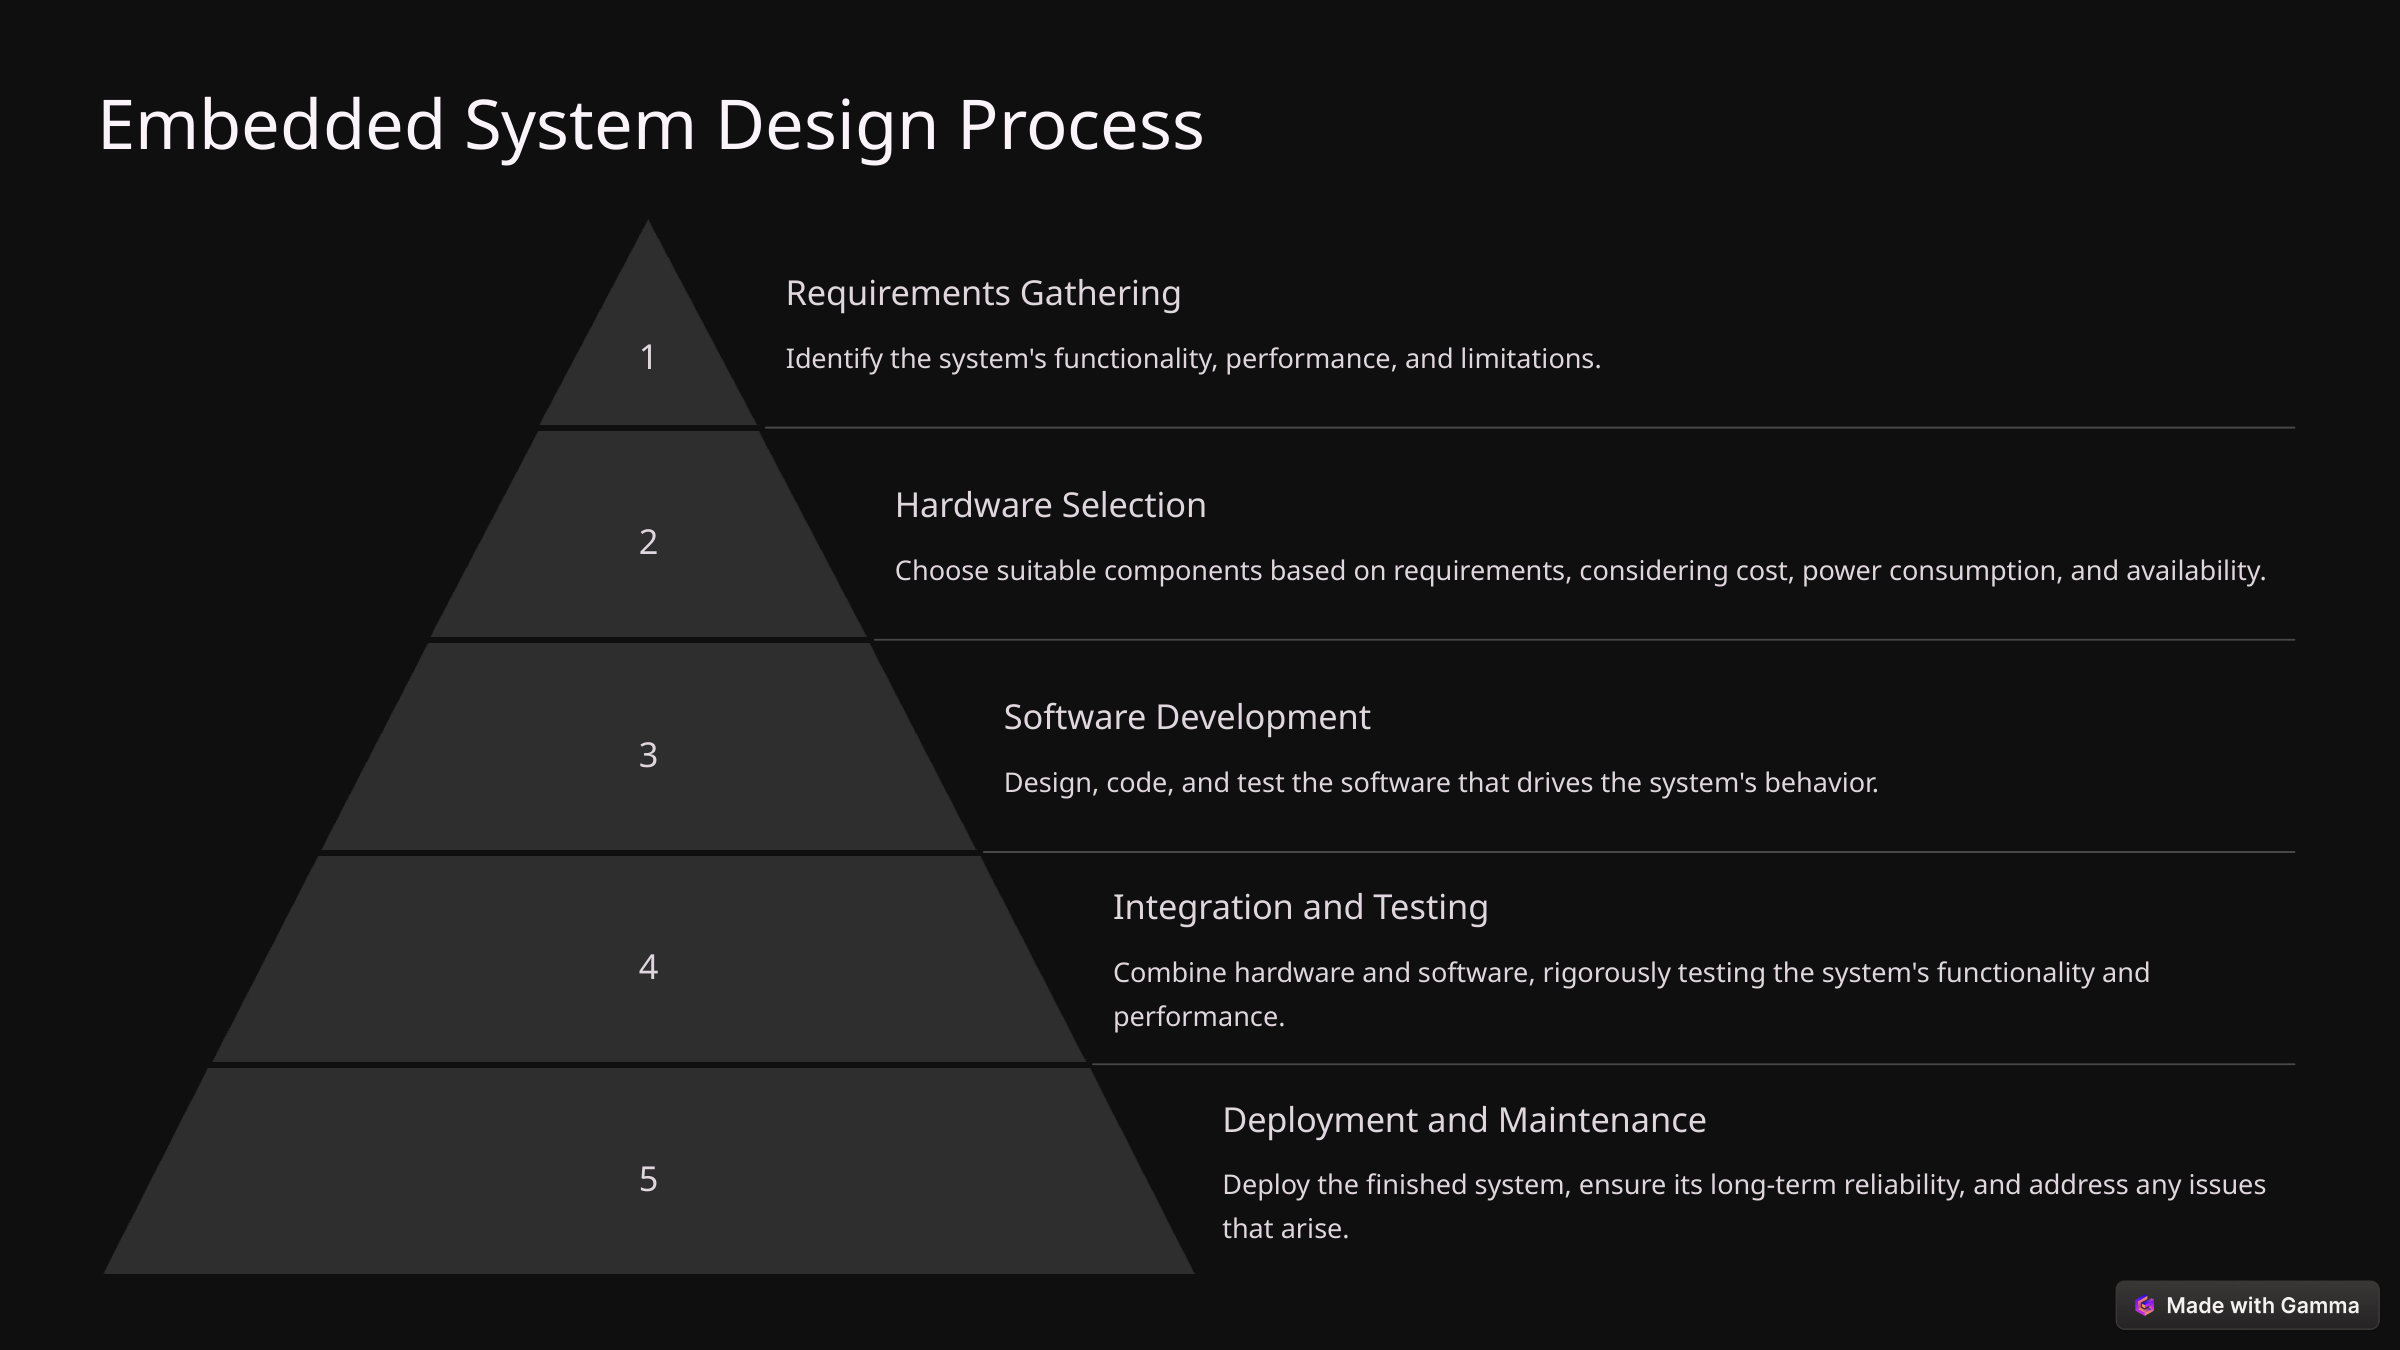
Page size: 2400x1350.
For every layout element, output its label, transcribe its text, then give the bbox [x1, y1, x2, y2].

text_box Requirements Gathering [785, 269, 1246, 314]
picture [430, 431, 867, 637]
picture [539, 219, 758, 425]
text_box Deploy the finished system, ensure its long-term reliability, and address any issues that arise. [1222, 1156, 2275, 1246]
text_box Software Development [1003, 694, 1423, 738]
picture [2106, 1271, 2389, 1339]
text_box Integration and Testing [1113, 883, 1595, 928]
text_box Hardware Selection [894, 481, 1272, 526]
picture [321, 643, 977, 850]
text_box Identify the system's functionality, performance, and limitations. [785, 330, 1601, 375]
text_box Combine hardware and software, rigorously testing the system's functionality and performance. [1113, 944, 2275, 1034]
text_box Embedded System Design Process [97, 76, 1352, 164]
text_box Design, code, and test the software that drives the system's behavior. [1004, 754, 1876, 799]
text_box Deployment and Maintenance [1222, 1096, 1766, 1140]
text_box Choose suitable components based on requirements, considering cost, power consumption, and availability. [894, 542, 2262, 587]
picture [103, 1068, 1195, 1274]
picture [212, 856, 1086, 1062]
